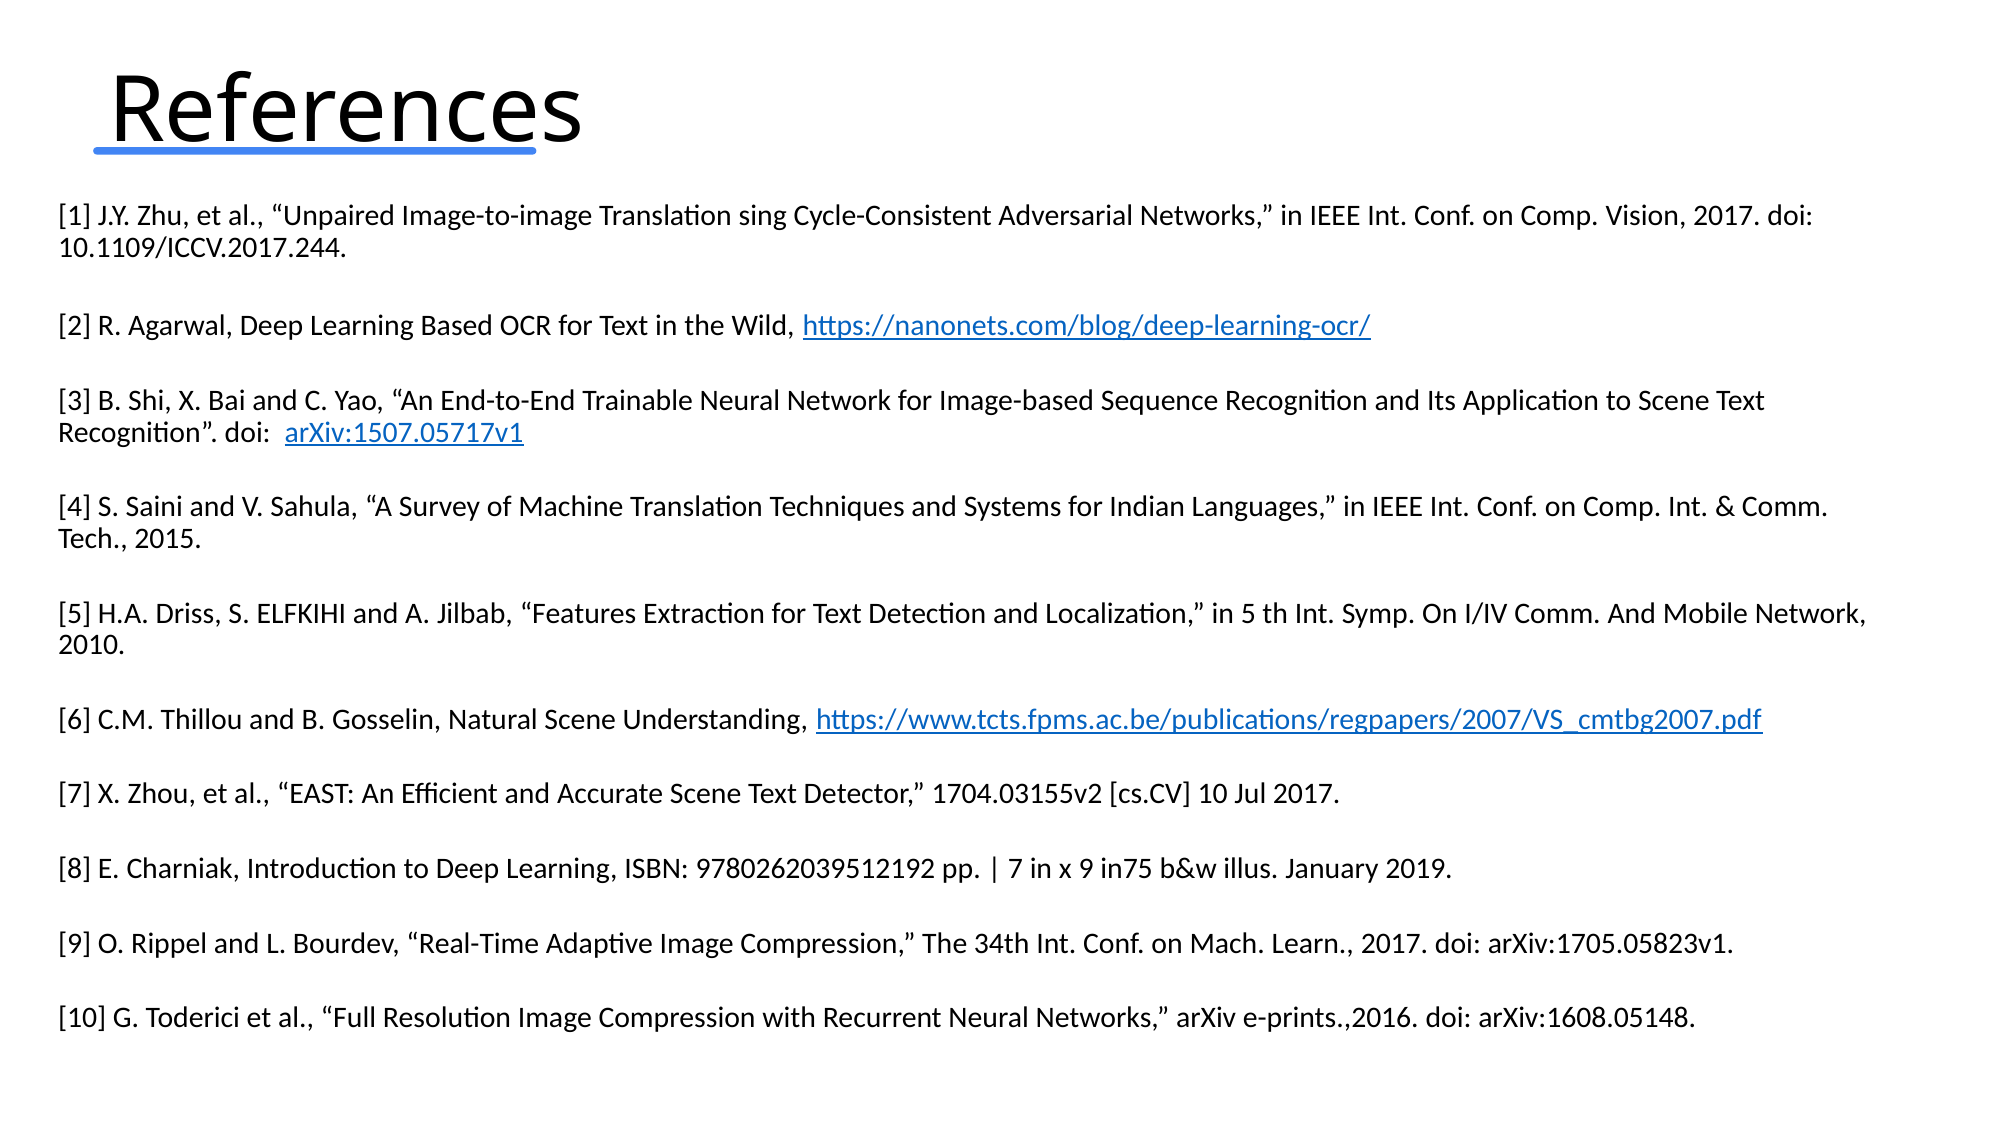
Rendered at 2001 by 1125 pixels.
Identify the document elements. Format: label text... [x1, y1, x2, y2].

text_box [93, 147, 537, 155]
list [1] J.Y. Zhu, et al., “Unpaired Image-to-image Translation sing Cycle-Consistent Adversarial Networks,” in IEEE Int. Conf. on Comp. Vision, 2017. doi: 10.1109/ICCV.2017.244. [2] R. Agarwal, Deep Learning Based OCR for Text in the Wild, https://nanonets.com/blog/deep-learning-ocr/ [3] B. Shi, X. Bai and C. Yao, “An End-to-End Trainable Neural Network for Image-based Sequence Recognition and Its Application to Scene Text Recognition”. doi: arXiv:1507.05717v1 [4] S. Saini and V. Sahula, “A Survey of Machine Translation Techniques and Systems for Indian Languages,” in IEEE Int. Conf. on Comp. Int. & Comm. Tech., 2015. [5] H.A. Driss, S. ELFKIHI and A. Jilbab, “Features Extraction for Text Detection and Localization,” in 5 th Int. Symp. On I/IV Comm. And Mobile Network, 2010. [6] C.M. Thillou and B. Gosselin, Natural Scene Understanding, https://www.tcts.fpms.ac.be/publications/regpapers/2007/VS_cmtbg2007.pdf [7] X. Zhou, et al., “EAST: An Efficient and Accurate Scene Text Detector,” 1704.03155v2 [cs.CV] 10 Jul 2017. [8] E. Charniak, Introduction to Deep Learning, ISBN: 9780262039512192 pp. | 7 in x 9 in75 b&w illus. January 2019. [9] O. Rippel and L. Bourdev, “Real-Time Adaptive Image Compression,” The 34th Int. Conf. on Mach. Learn., 2017. doi: arXiv:1705.05823v1. [10] G. Toderici et al., “Full Resolution Image Compression with Recurrent Neural Networks,” arXiv e-prints.,2016. doi: arXiv:1608.05148. [43, 192, 1910, 1050]
text_box References [93, 25, 1819, 199]
